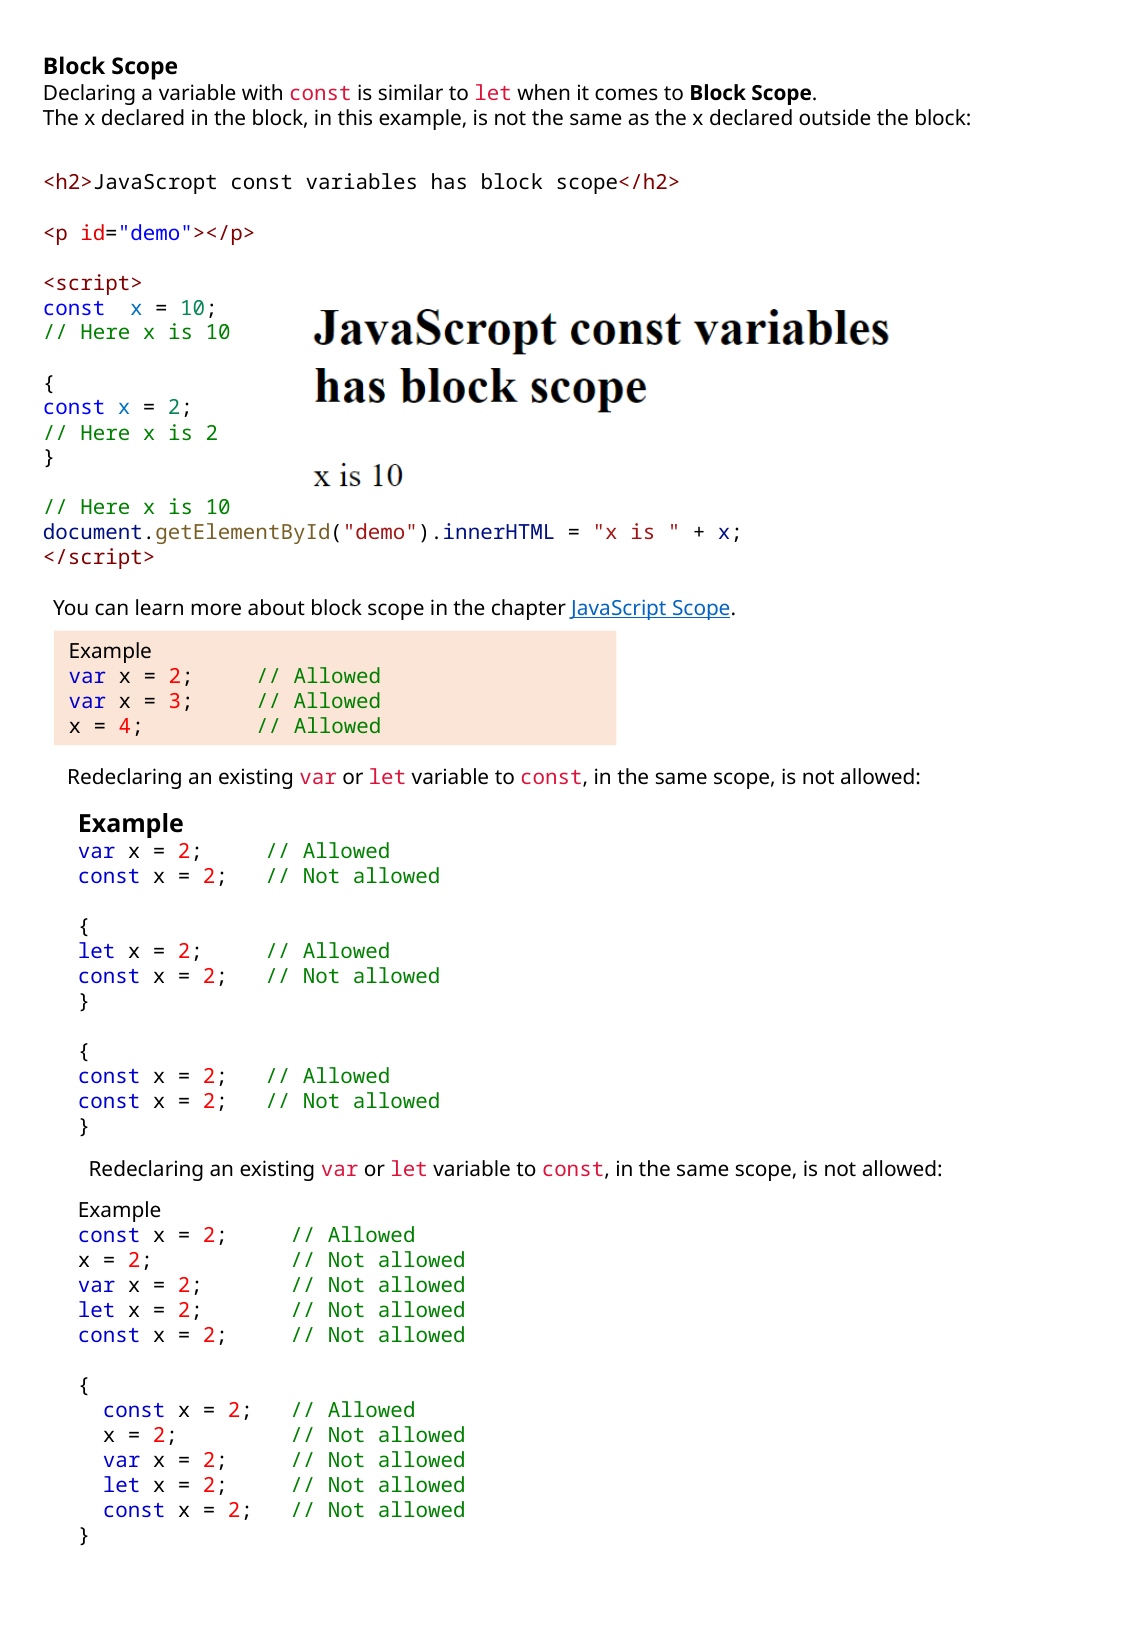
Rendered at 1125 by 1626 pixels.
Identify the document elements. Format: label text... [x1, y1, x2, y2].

text_box Redeclaring an existing var or let variable to const, in the same scope, is not allowed: [52, 756, 1044, 796]
text_box You can learn more about block scope in the chapter JavaScript Scope. [38, 587, 1060, 631]
text_box Block Scope Declaring a variable with const is similar to let when it comes to Block Scope. The x declared in the block, in this example, is not the same as the x declared outside the block: [28, 44, 1082, 137]
text_box Redeclaring an existing var or let variable to const, in the same scope, is not allowed: [73, 1148, 1125, 1189]
text_box <h2>JavaScropt const variables has block scope</h2> <p id="demo"></p> <script> const x = 10; // Here x is 10 { const x = 2; // Here x is 2 } // Here x is 10 document.getElementById("demo").innerHTML = "x is " + x; </script> [28, 136, 900, 577]
text_box Example const x = 2; // Allowed x = 2; // Not allowed var x = 2; // Not allowed let x = 2; // Not allowed const x = 2; // Not allowed { const x = 2; // Allowed x = 2; // Not allowed var x = 2; // Not allowed let x = 2; // Not allowed const x = 2; // Not allowed } [63, 1189, 908, 1555]
text_box Example var x = 2; // Allowed const x = 2; // Not allowed { let x = 2; // Allowed const x = 2; // Not allowed } { const x = 2; // Allowed const x = 2; // Not allowed } [63, 800, 626, 1145]
picture [301, 289, 900, 503]
text_box Example var x = 2; // Allowed var x = 3; // Allowed x = 4; // Allowed [53, 630, 617, 746]
